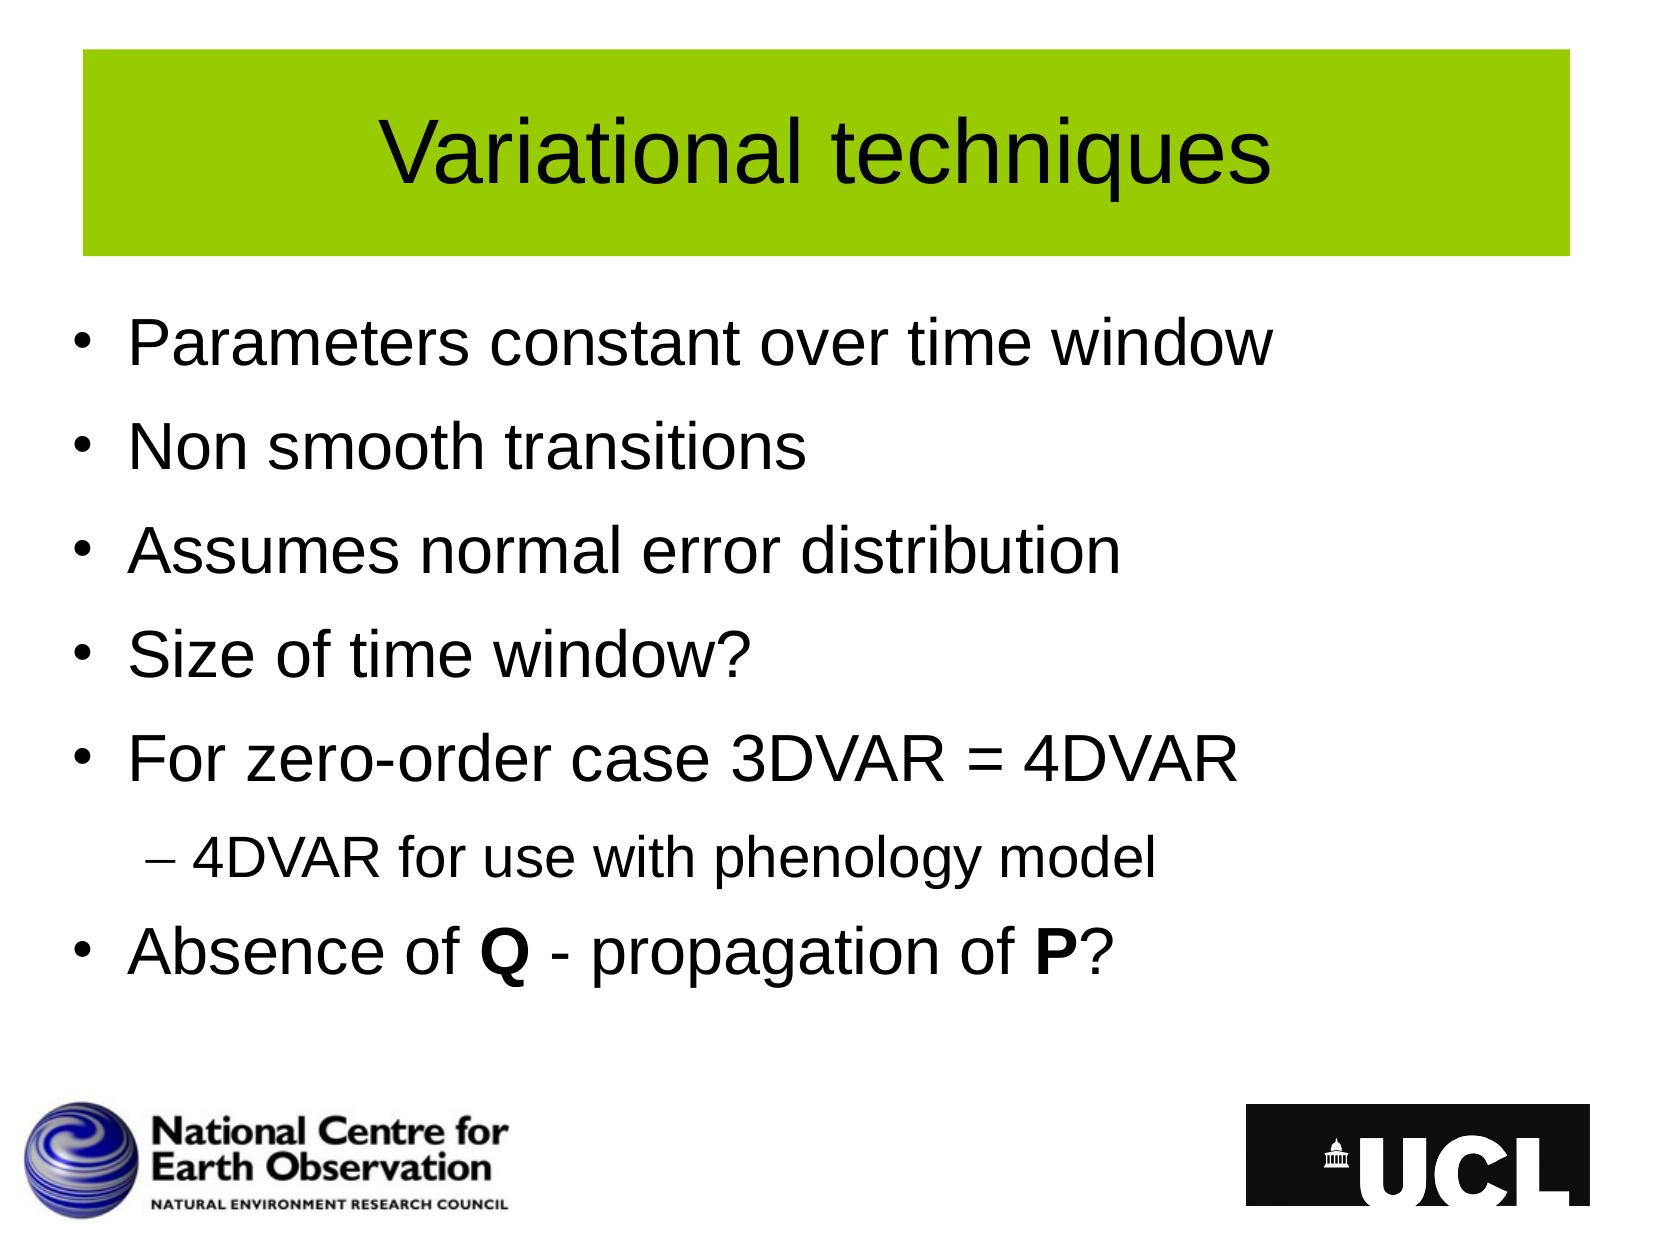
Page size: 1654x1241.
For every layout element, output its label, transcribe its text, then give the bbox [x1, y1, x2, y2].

picture [23, 1097, 513, 1223]
list Parameters constant over time window Non smooth transitions Assumes normal error distribution Size of time window? For zero-order case 3DVAR = 4DVAR 4DVAR for use with phenology model Absence of Q - propagation of P? [70, 300, 1560, 1022]
picture [1246, 1104, 1590, 1206]
title Variational techniques [82, 49, 1571, 257]
